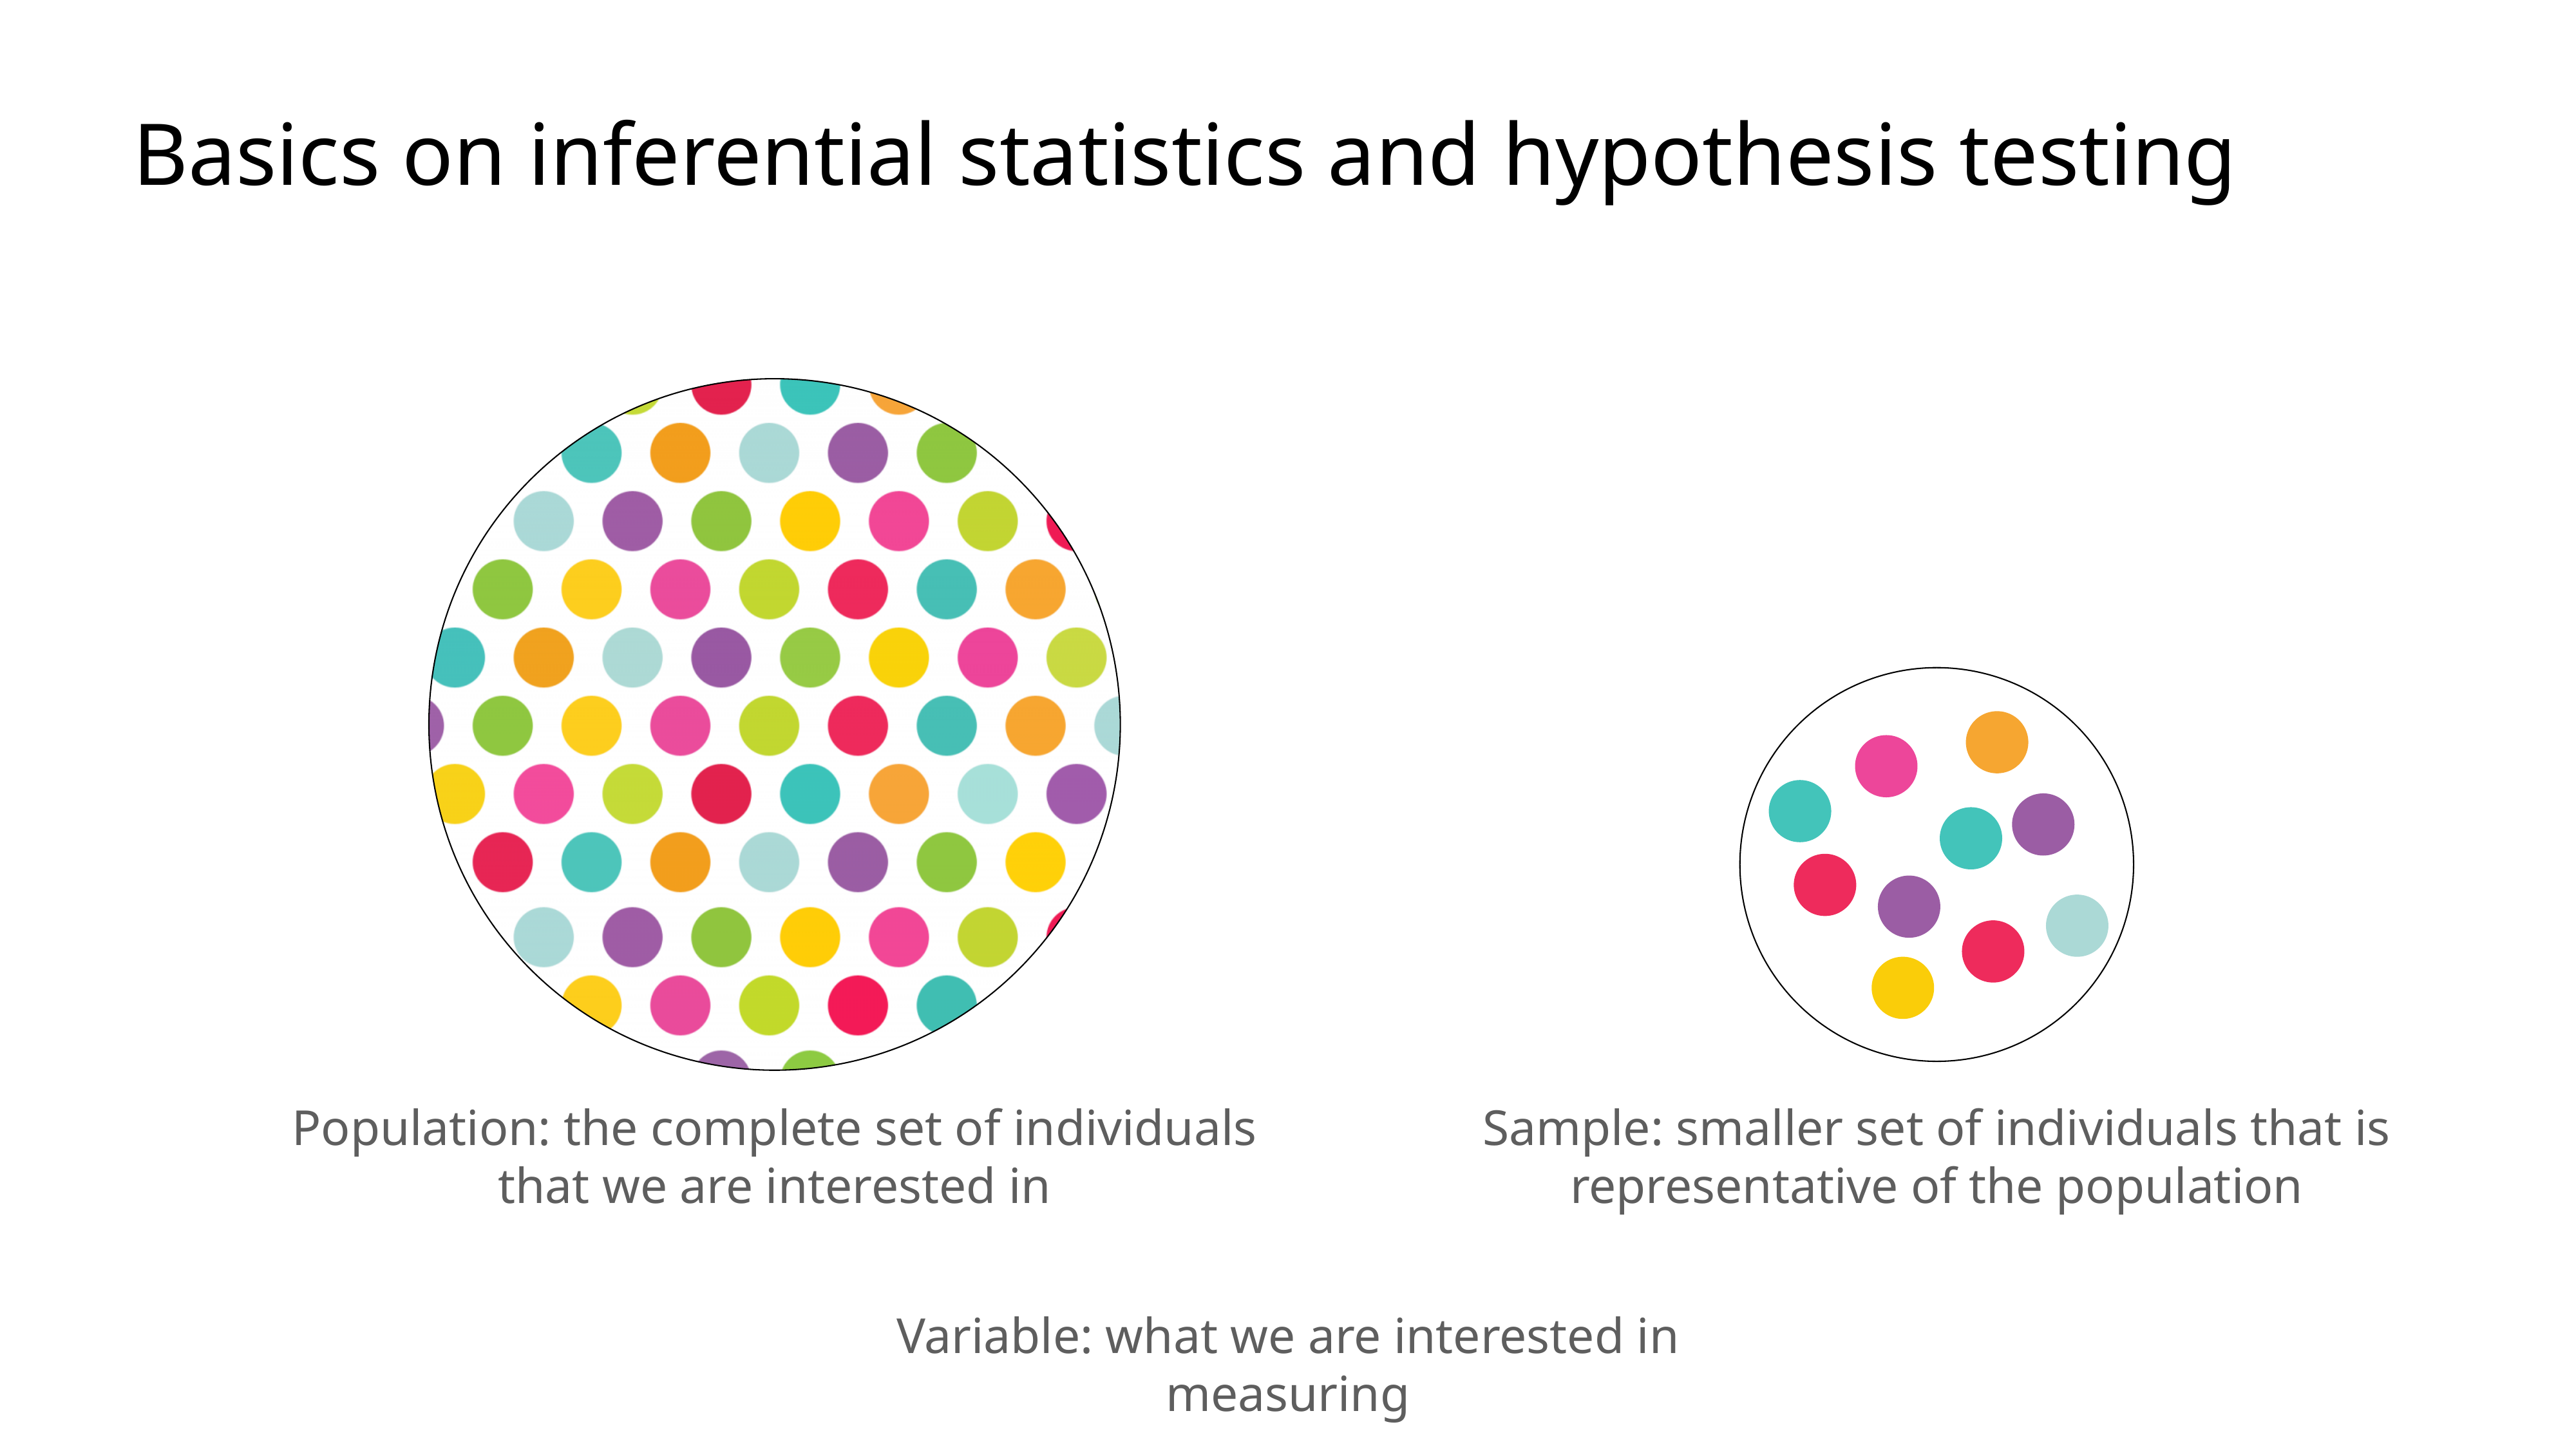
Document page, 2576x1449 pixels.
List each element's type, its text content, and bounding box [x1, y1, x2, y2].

text_box [1965, 711, 2029, 773]
text_box [1855, 735, 1918, 798]
text_box [2012, 793, 2075, 856]
picture [428, 378, 1121, 1071]
text_box Sample: smaller set of individuals that is representative of the population [1419, 1092, 2454, 1219]
text_box [1739, 667, 2134, 1062]
title Basics on inferential statistics and hypothesis testing [127, 114, 2576, 266]
text_box Variable: what we are interested in measuring [771, 1299, 1805, 1426]
text_box Population: the complete set of individuals that we are interested in [258, 1092, 1292, 1219]
text_box [1794, 853, 1857, 916]
text_box [1940, 807, 2003, 870]
text_box [1871, 956, 1935, 1019]
text_box [1768, 780, 1832, 842]
text_box [1877, 875, 1940, 938]
text_box [2045, 895, 2108, 957]
text_box [1962, 920, 2025, 983]
